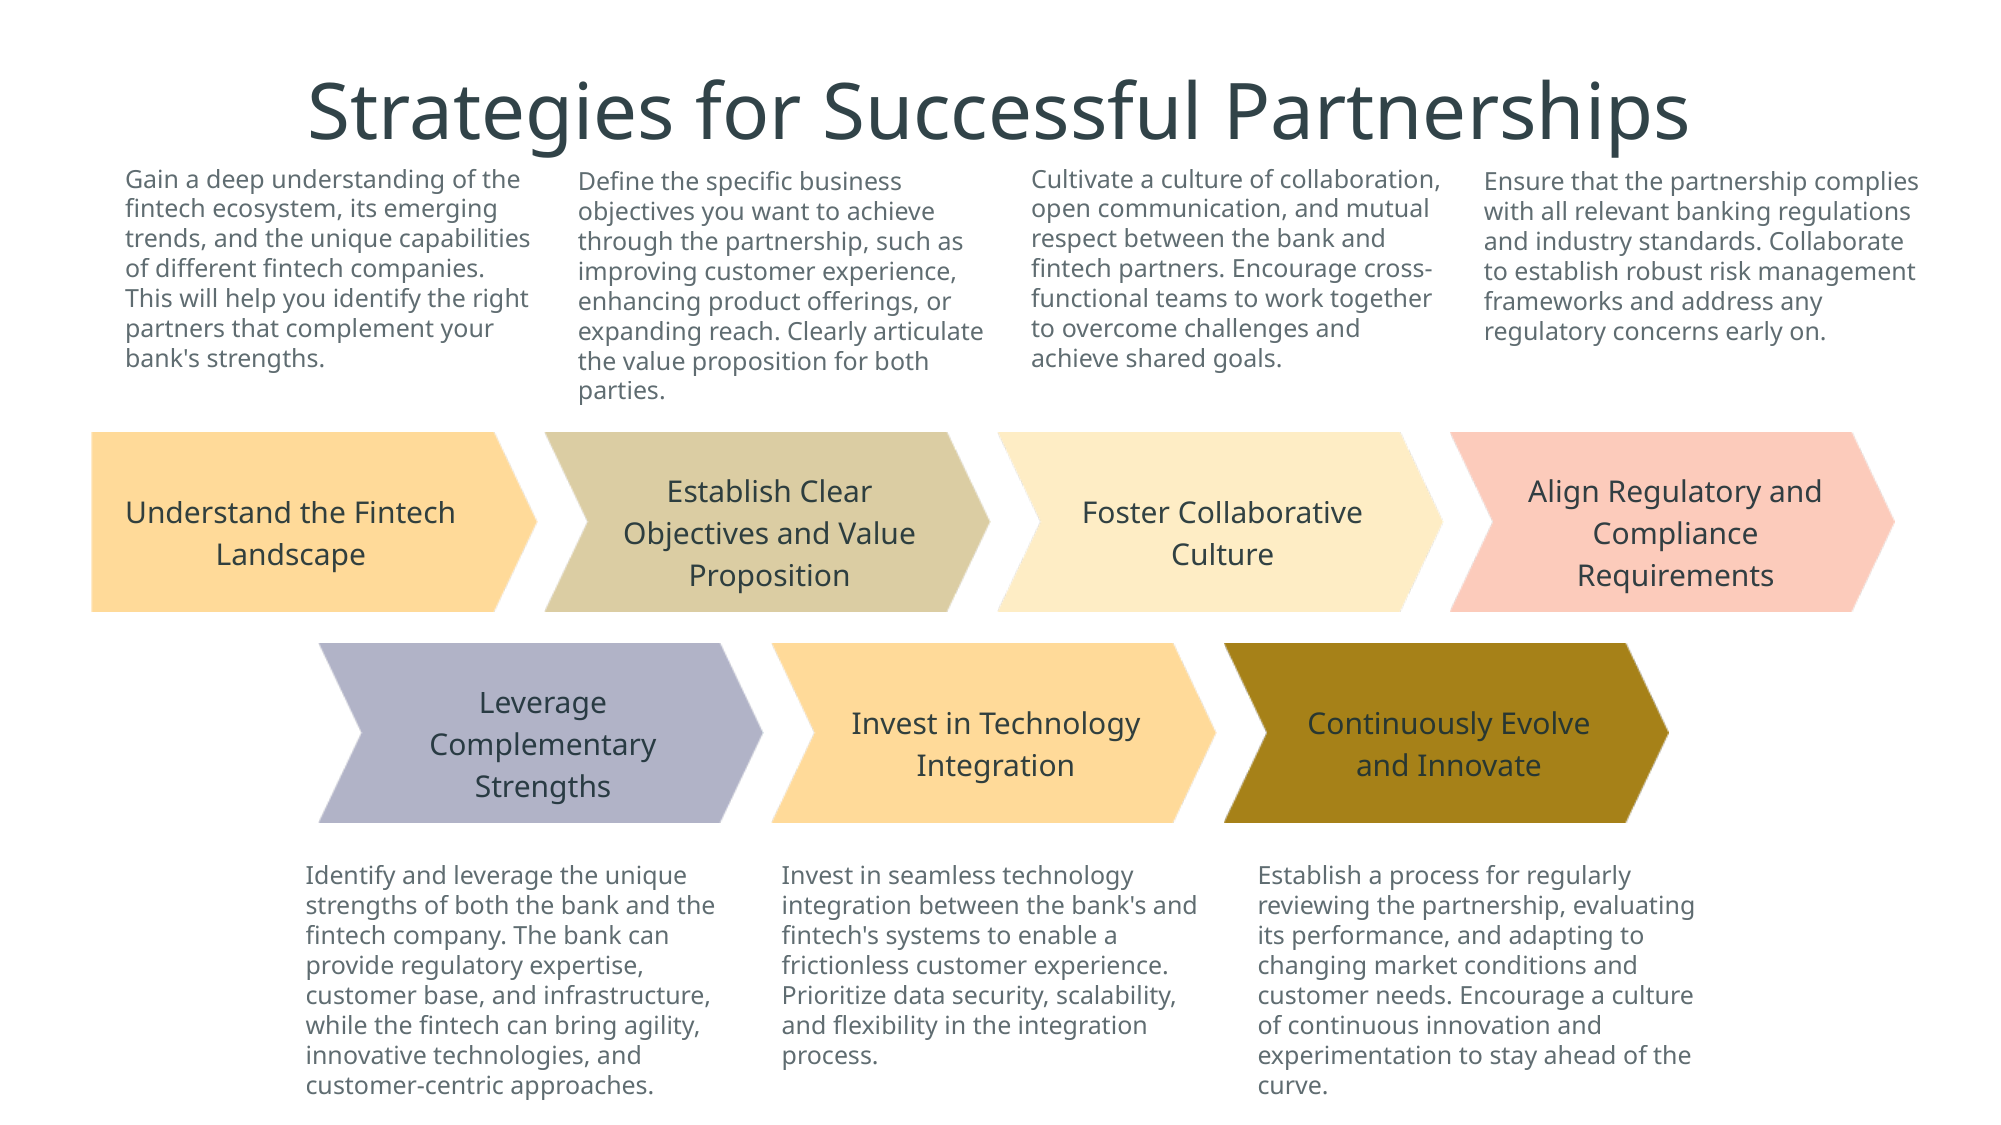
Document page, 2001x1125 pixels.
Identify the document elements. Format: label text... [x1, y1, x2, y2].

picture [544, 432, 991, 613]
text_box Establish a process for regularly reviewing the partnership, evaluating its performance, and adapting to changing market conditions and customer needs. Encourage a culture of continuous innovation and experimentation to stay ahead of the curve. [1257, 859, 1725, 1043]
text_box Invest in seamless technology integration between the bank's and fintech's systems to enable a frictionless customer experience. Prioritize data security, scalability, and flexibility in the integration process. [781, 859, 1219, 1043]
picture [318, 643, 765, 824]
text_box Ensure that the partnership complies with all relevant banking regulations and industry standards. Collaborate to establish robust risk management frameworks and address any regulatory concerns early on. [1483, 165, 1922, 313]
text_box Gain a deep understanding of the fintech ecosystem, its emerging trends, and the unique capabilities of different fintech companies. This will help you identify the right partners that complement your bank's strengths. [124, 163, 538, 310]
text_box Strategies for Successful Partnerships [0, 62, 2000, 155]
text_box Define the specific business objectives you want to achieve through the partnership, such as improving customer experience, enhancing product offerings, or expanding reach. Clearly articulate the value proposition for both parties. [577, 165, 991, 313]
picture [1450, 432, 1896, 613]
text_box Identify and leverage the unique strengths of both the bank and the fintech company. The bank can provide regulatory expertise, customer base, and infrastructure, while the fintech can bring agility, innovative technologies, and customer-centric approaches. [305, 859, 744, 1043]
picture [91, 432, 538, 613]
picture [1224, 643, 1669, 824]
picture [997, 432, 1444, 613]
picture [771, 643, 1218, 824]
text_box Cultivate a culture of collaboration, open communication, and mutual respect between the bank and fintech partners. Encourage cross-functional teams to work together to overcome challenges and achieve shared goals. [1030, 163, 1444, 310]
